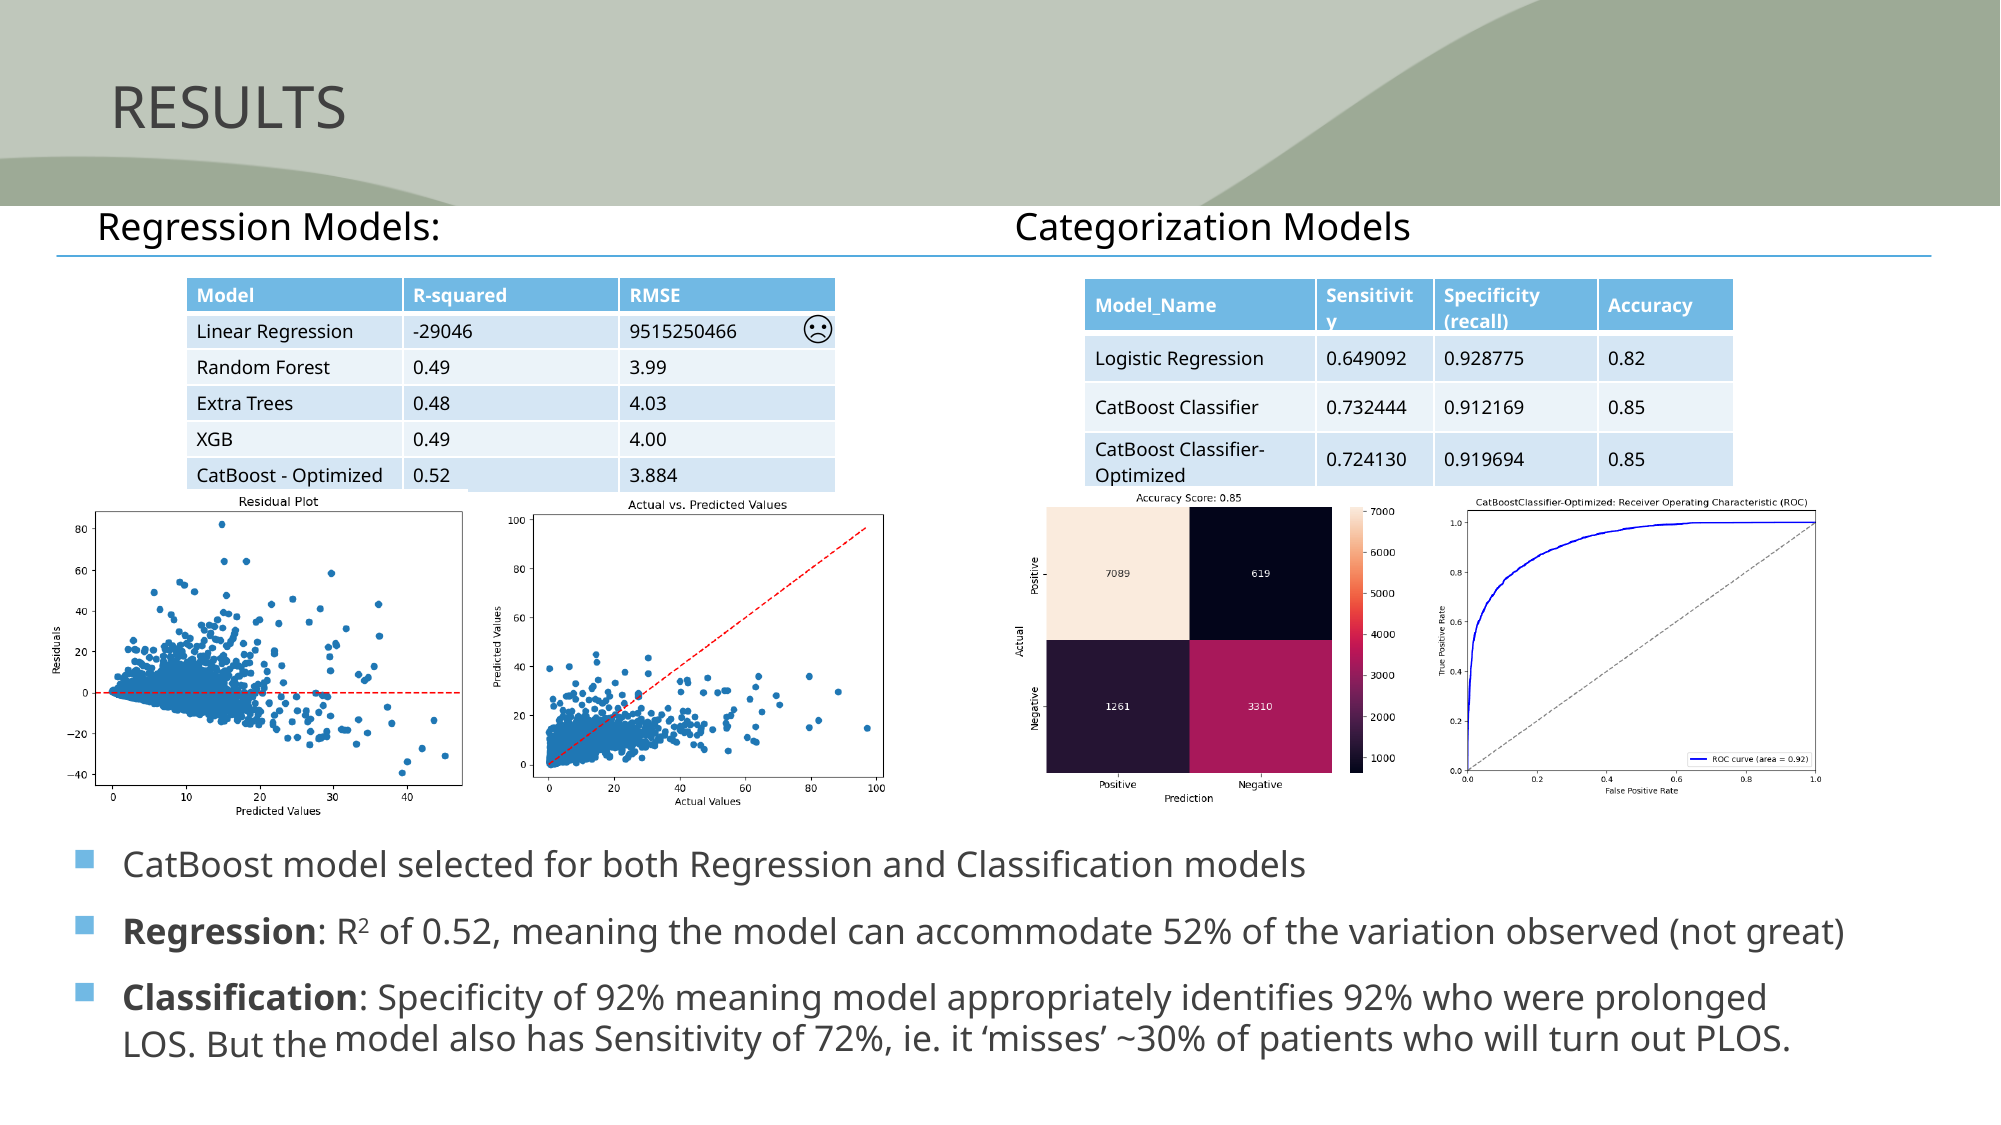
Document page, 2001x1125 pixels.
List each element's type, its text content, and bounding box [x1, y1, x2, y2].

table_cell 3.99 [620, 350, 835, 384]
text_box Regression Models: [82, 195, 995, 255]
table_cell Logistic Regression [1085, 336, 1315, 381]
table_header R-squared [404, 278, 618, 311]
text_box Categorization Models [999, 195, 1913, 255]
table_cell Linear Regression [187, 316, 402, 348]
table_cell 0.49 [404, 350, 618, 384]
table_cell Extra Trees [187, 386, 402, 420]
picture [0, 0, 2000, 206]
table_cell 0.912169 [1435, 383, 1597, 431]
title RESULTS [95, 57, 1905, 148]
table_cell 0.85 [1599, 383, 1733, 431]
table_cell 4.03 [620, 386, 835, 420]
picture [1008, 486, 1403, 812]
table_cell 3.884 [620, 458, 835, 491]
table_cell 0.732444 [1317, 383, 1433, 431]
table_header RMSE [620, 278, 835, 311]
table_cell 0.649092 [1317, 336, 1433, 381]
table_cell CatBoost - Optimized [187, 458, 402, 486]
table_header Accuracy [1599, 279, 1733, 330]
table_cell Random Forest [187, 350, 402, 384]
picture [485, 493, 893, 814]
table_cell 0.919694 [1435, 433, 1597, 486]
table_header Specificity (recall) [1435, 279, 1597, 330]
table_cell XGB [187, 422, 402, 456]
picture [44, 488, 469, 824]
table_cell 0.48 [404, 386, 618, 420]
table_cell -29046 [404, 316, 618, 348]
picture [800, 311, 837, 348]
table_cell 0.85 [1599, 433, 1733, 486]
text_box CatBoost model selected for both Regression and Classification models Regression: R2 of 0.52, meaning the model can accommodate 52% of the variation observed (not great) Classification: Specificity of 92% meaning model appropriately identifies 92% who were prolonged LOS. But the [57, 830, 1867, 970]
table_cell 4.00 [620, 422, 835, 456]
table_cell 0.49 [404, 422, 618, 456]
table_cell CatBoost Classifier [1085, 383, 1315, 431]
table_cell 0.724130 [1317, 433, 1433, 486]
table_cell 0.82 [1599, 336, 1733, 381]
text_box model also has Sensitivity of 72%, ie. it ‘misses’ ~30% of patients who will turn out PLOS. [319, 1008, 2000, 1066]
table_cell 0.52 [404, 458, 618, 492]
table_cell 0.928775 [1435, 336, 1597, 381]
picture [1432, 493, 1828, 800]
table_header Model_Name [1085, 279, 1315, 330]
table_header Sensitivity [1317, 279, 1433, 330]
table_cell 9515250466 [620, 316, 794, 348]
table_header Model [187, 278, 402, 311]
table_cell CatBoost Classifier-Optimized [1085, 433, 1315, 484]
